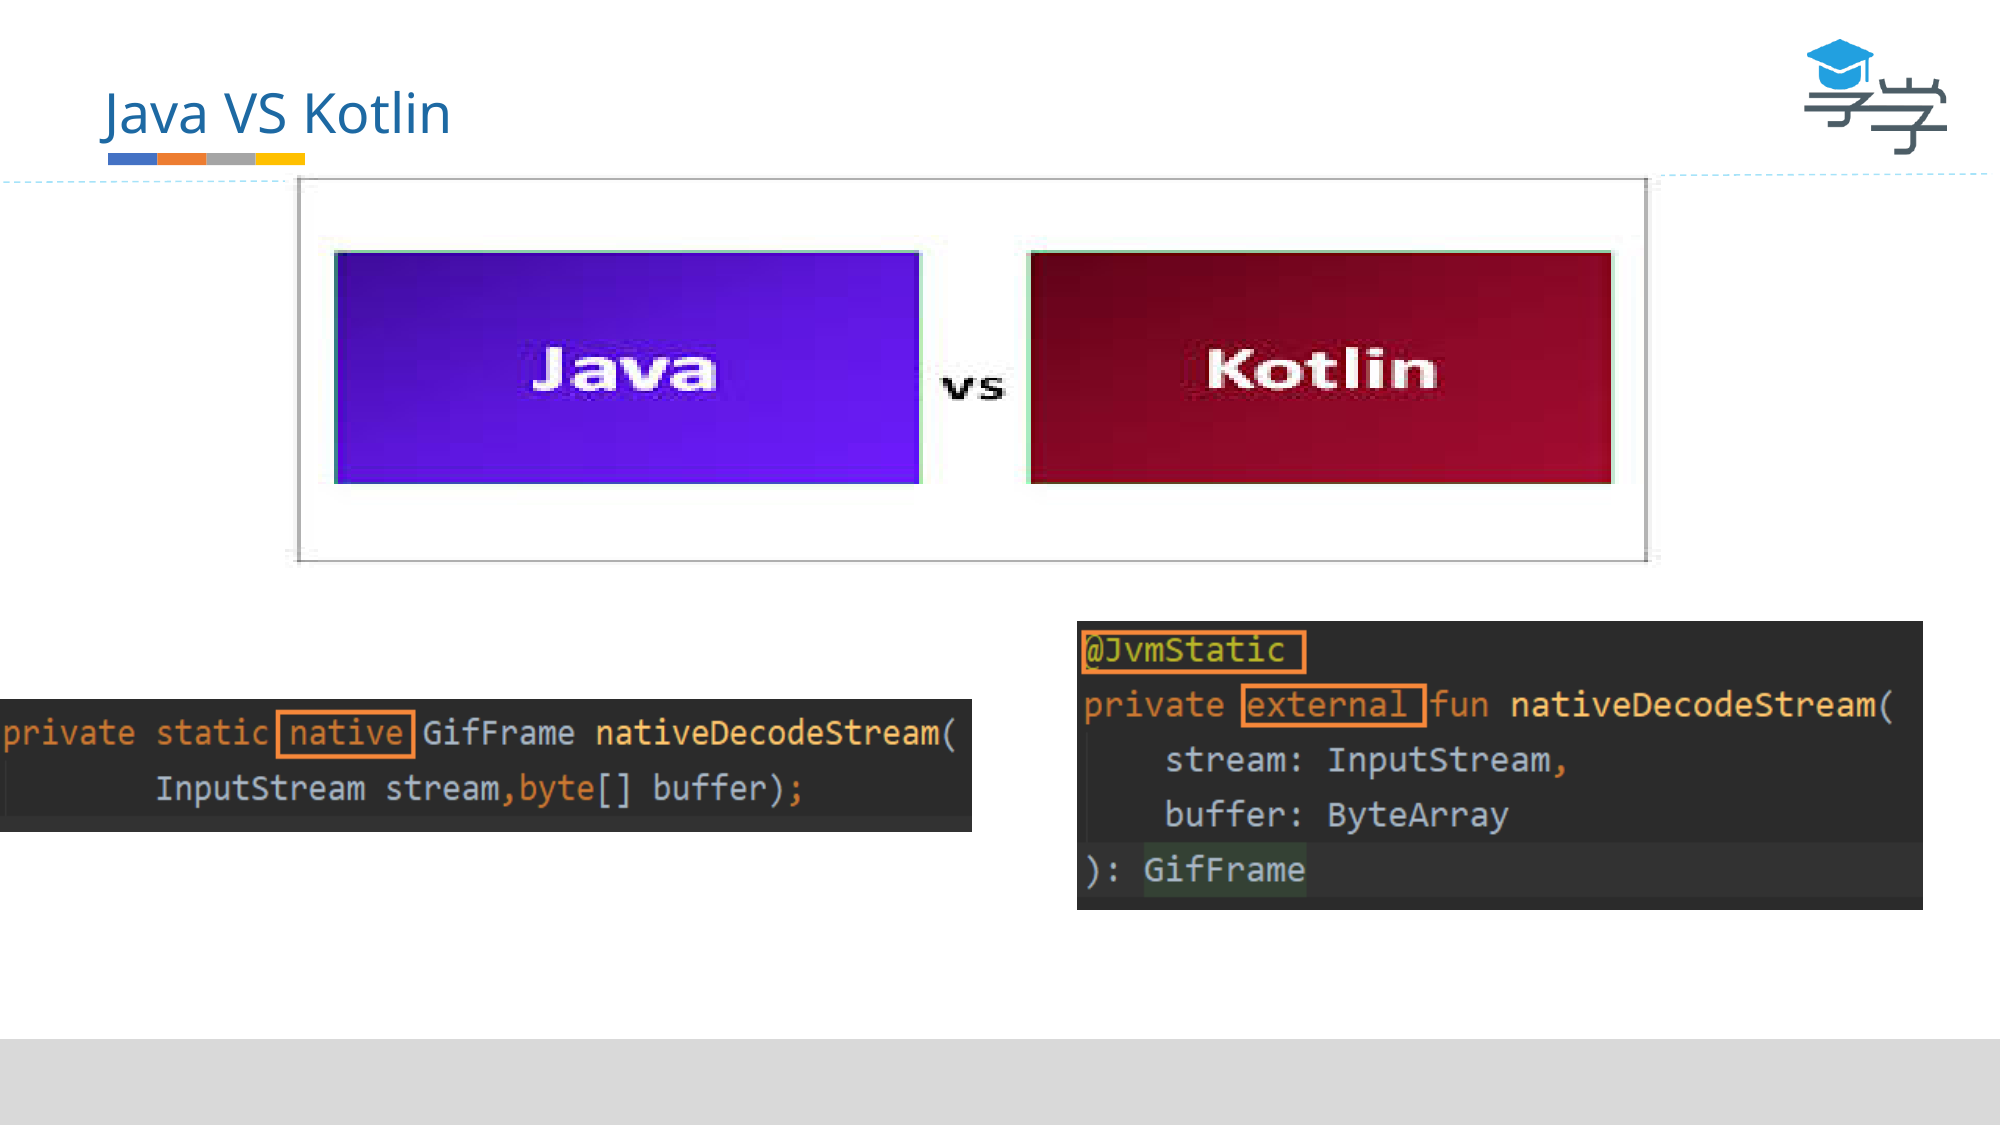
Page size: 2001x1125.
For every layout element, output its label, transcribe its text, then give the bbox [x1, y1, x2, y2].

picture [1799, 20, 1952, 173]
picture [285, 173, 1661, 568]
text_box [0, 173, 285, 183]
picture [1077, 621, 1923, 910]
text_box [1661, 173, 1993, 183]
picture [0, 699, 972, 832]
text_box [108, 152, 305, 166]
text_box Java VS Kotlin [89, 70, 783, 153]
